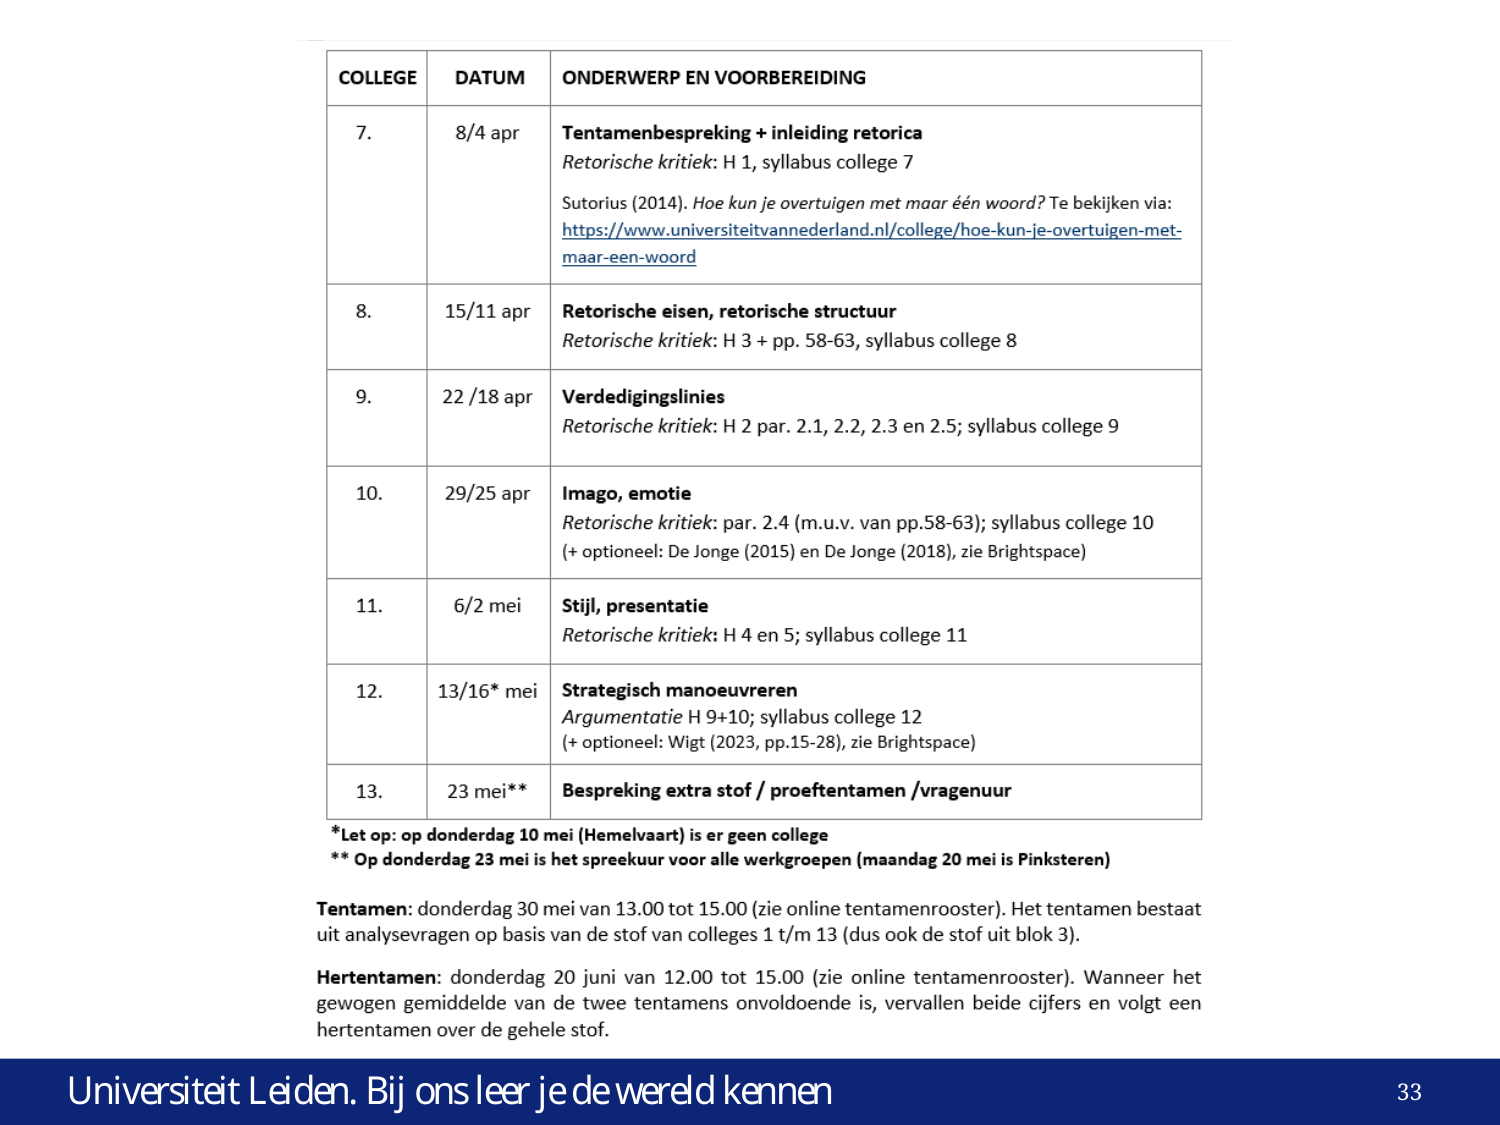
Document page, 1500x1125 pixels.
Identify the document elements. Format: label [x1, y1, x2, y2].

picture [291, 39, 1235, 1057]
